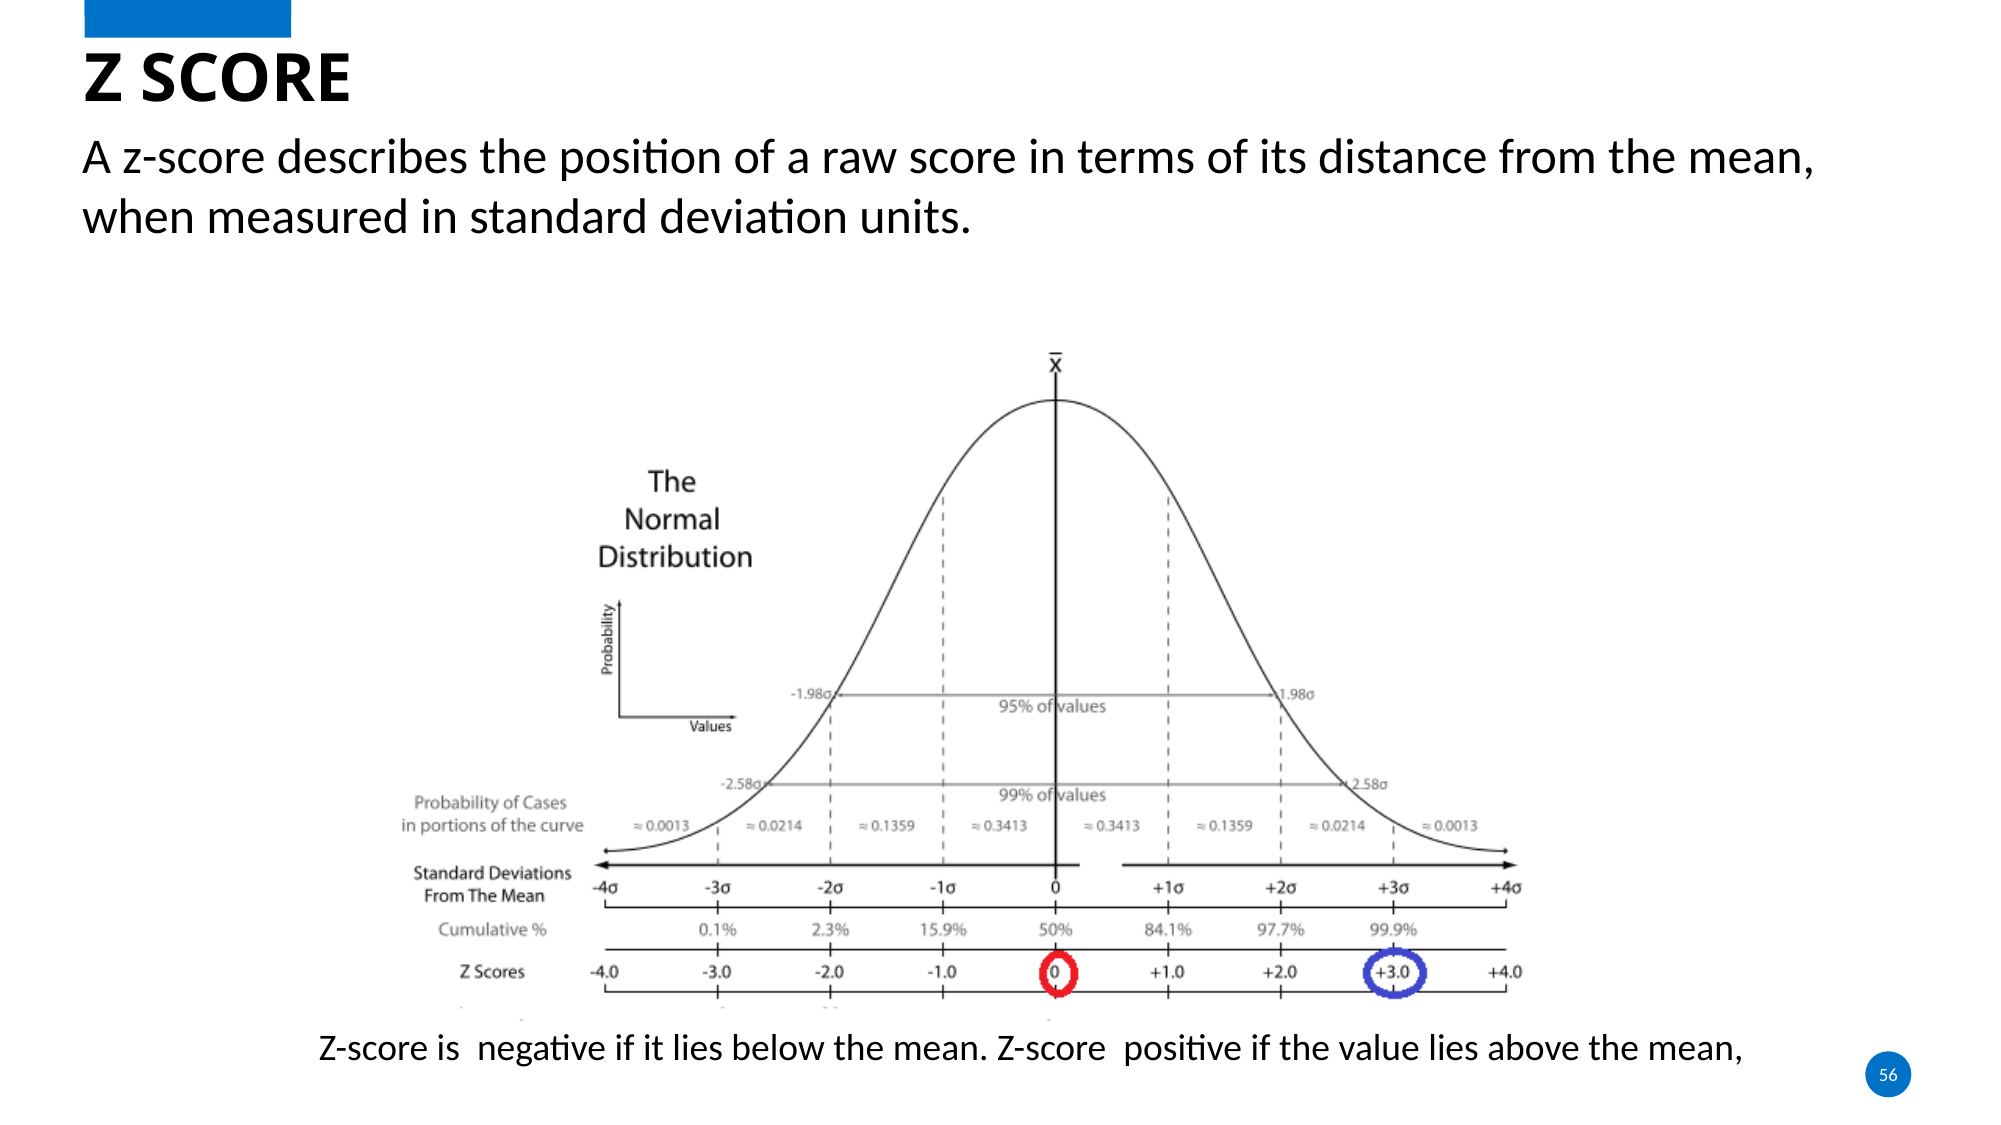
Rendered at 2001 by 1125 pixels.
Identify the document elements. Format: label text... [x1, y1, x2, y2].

text_box A z-score describes the position of a raw score in terms of its distance from the mean, when measured in standard deviation units. [67, 116, 1933, 251]
title Z score [84, 40, 1914, 116]
picture [395, 345, 1529, 1029]
text_box Z-score is negative if it lies below the mean. Z-score positive if the value lies above the mean, [304, 1015, 1769, 1076]
slide_number 56 [1864, 1059, 1913, 1090]
